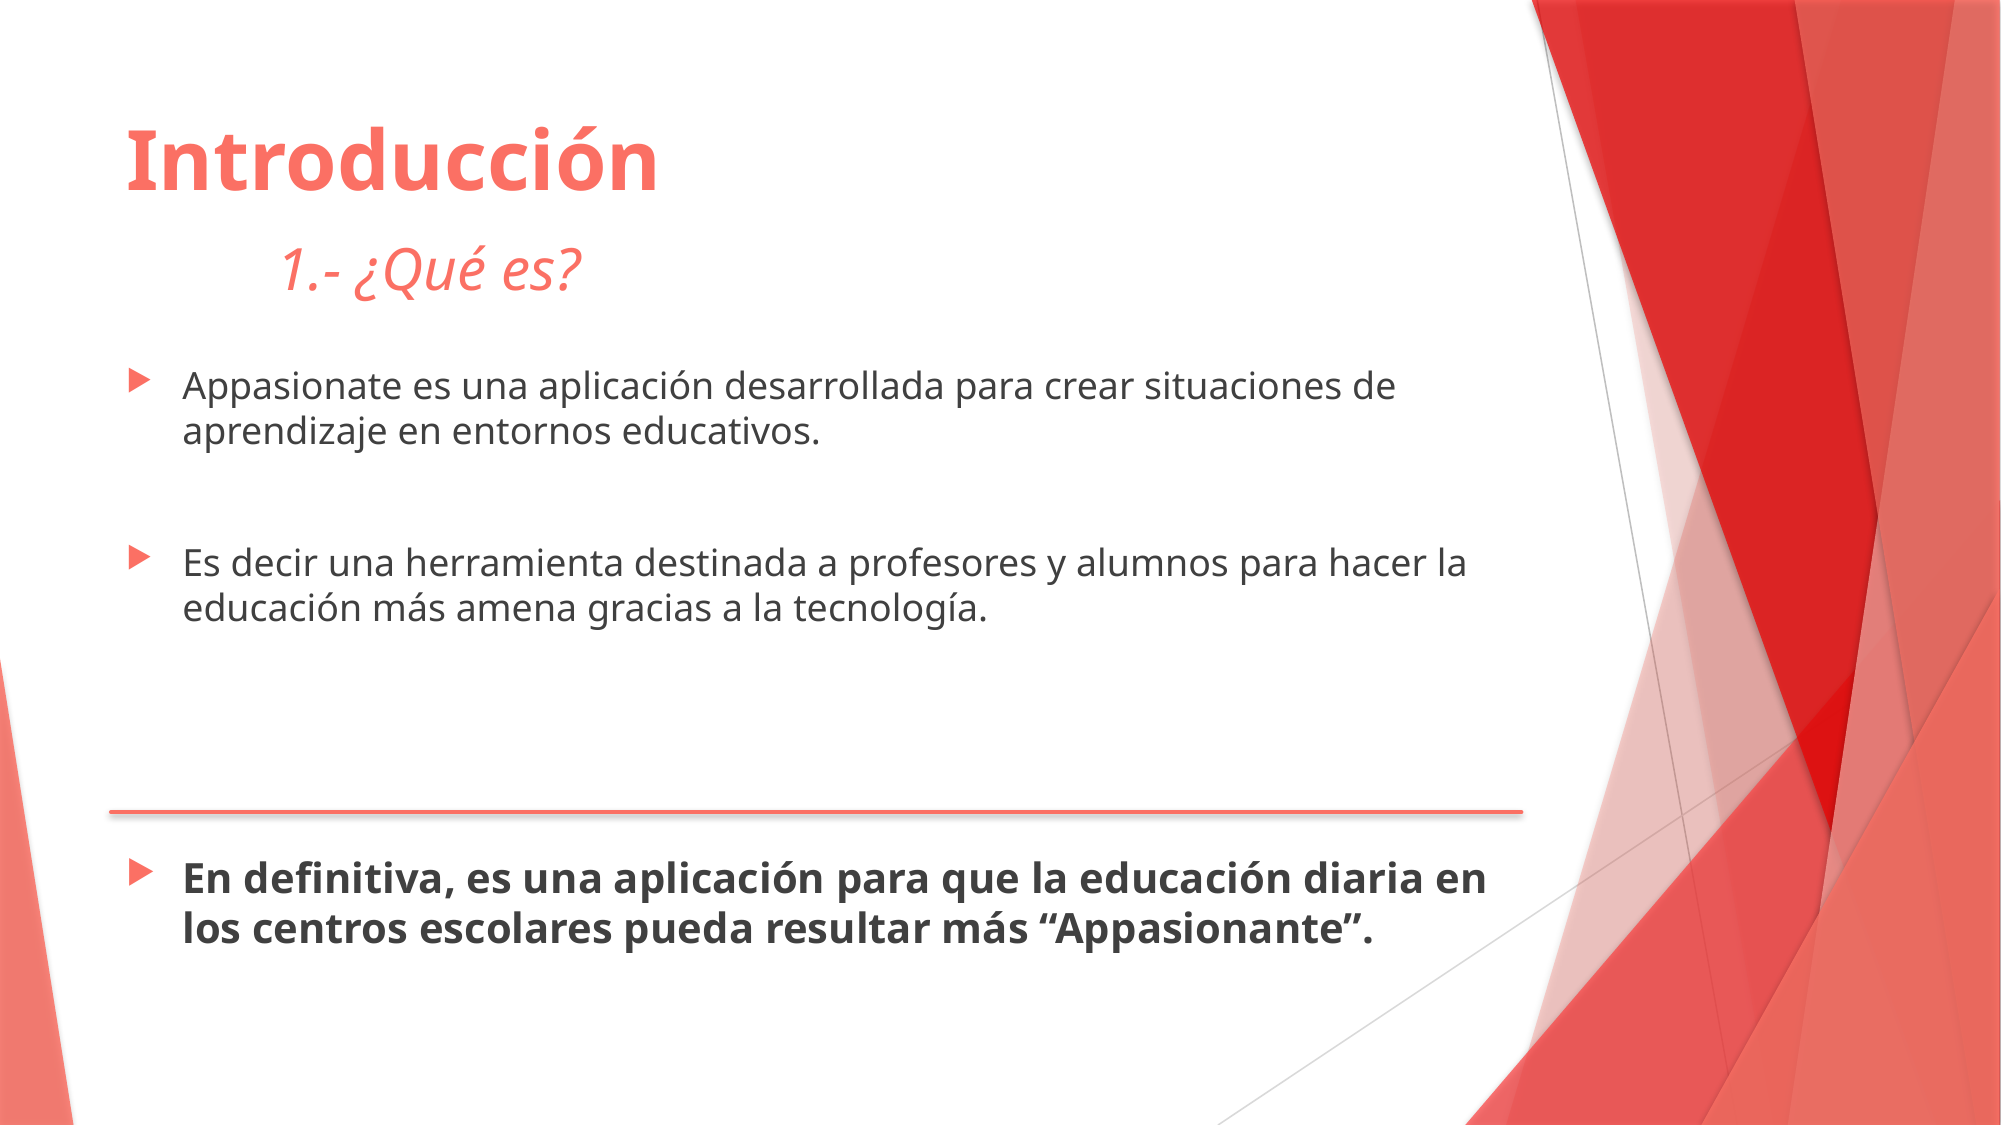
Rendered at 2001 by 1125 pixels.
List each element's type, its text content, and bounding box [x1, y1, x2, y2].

title Introducción 1.- ¿Qué es? [111, 99, 1522, 317]
list Appasionate es una aplicación desarrollada para crear situaciones de aprendizaje en entornos educativos. Es decir una herramienta destinada a profesores y alumnos para hacer la educación más amena gracias a la tecnología. En definitiva, es una aplicación para que la educación diaria en los centros escolares pueda resultar más “Appasionante”. [111, 354, 1522, 809]
list Appasionate es una aplicación desarrollada para crear situaciones de aprendizaje en entornos educativos. Es decir una herramienta destinada a profesores y alumnos para hacer la educación más amena gracias a la tecnología. En definitiva, es una aplicación para que la educación diaria en los centros escolares pueda resultar más “Appasionante”. [111, 822, 1522, 992]
